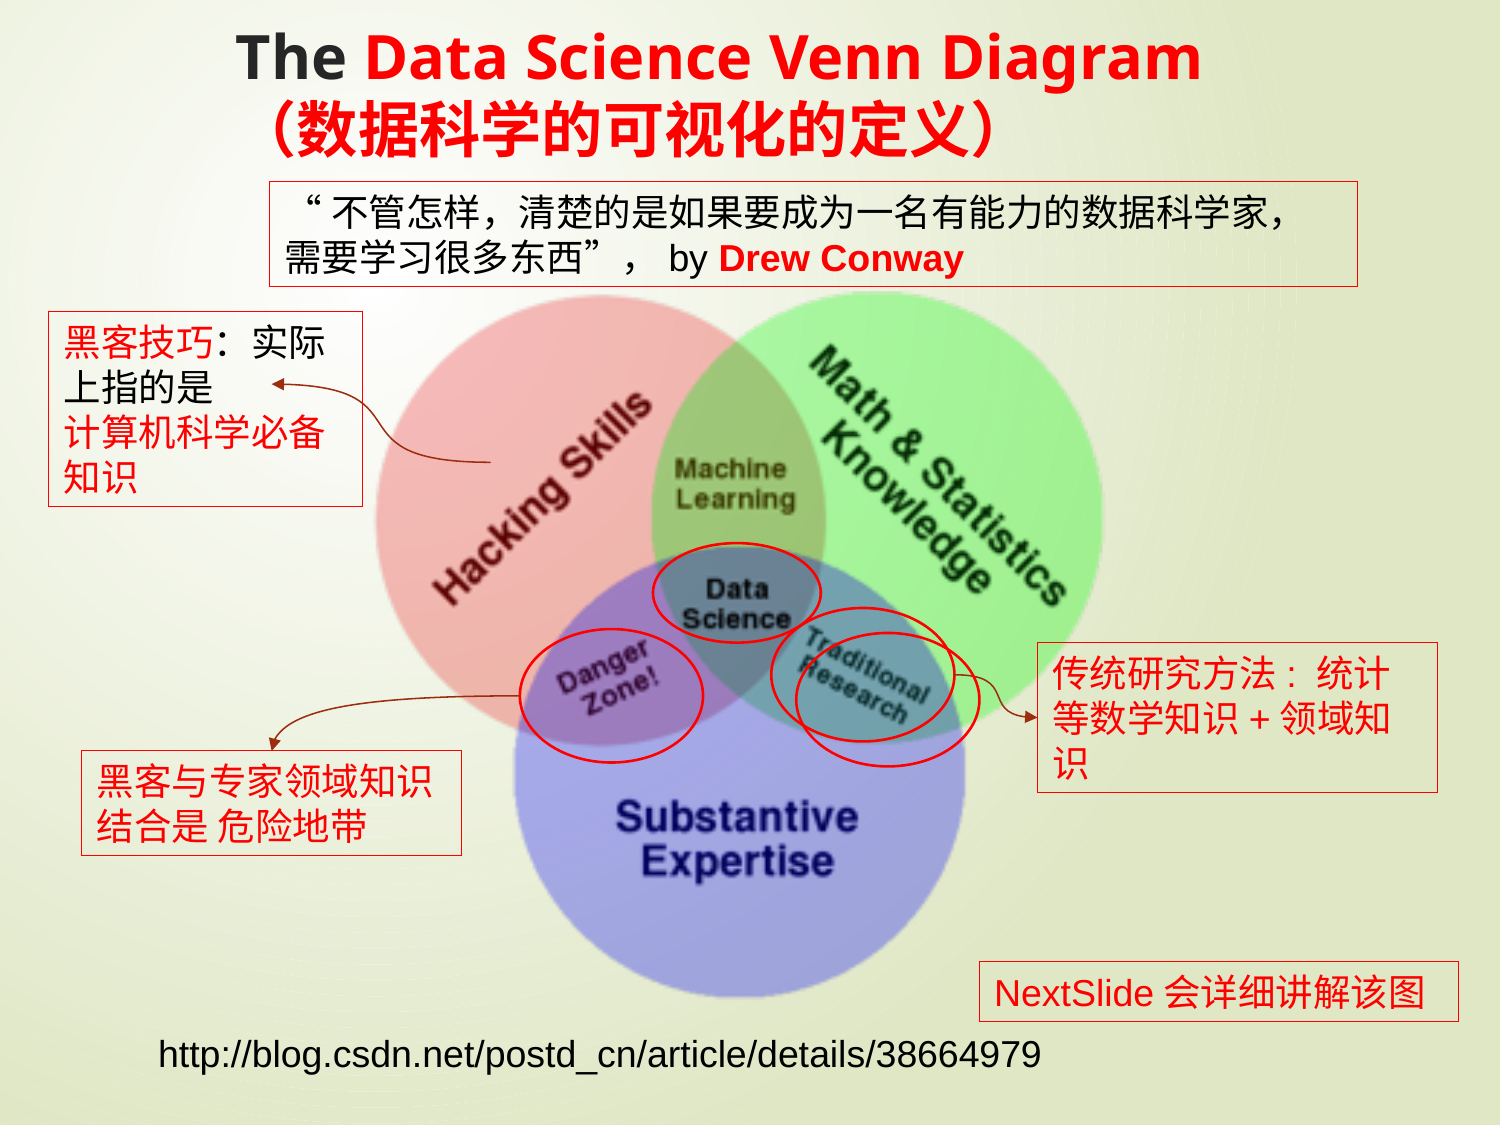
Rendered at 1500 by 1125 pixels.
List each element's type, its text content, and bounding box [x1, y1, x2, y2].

title The Data Science Venn Diagram （数据科学的可视化的定义） [220, 10, 1256, 183]
text_box 黑客技巧：实际上指的是 计算机科学必备知识 [48, 311, 355, 507]
text_box http://blog.csdn.net/postd_cn/article/details/38664979 [143, 1022, 1117, 1083]
text_box NextSlide会详细讲解该图 [979, 961, 1459, 1022]
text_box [271, 383, 491, 463]
text_box 传统研究方法: 统计等数学知识+领域知识 [1120, 642, 1438, 793]
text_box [271, 695, 521, 752]
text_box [954, 674, 1038, 696]
text_box 黑客与专家领域知识结合是 危险地带 [81, 750, 355, 856]
text_box “不管怎样，清楚的是如果要成为一名有能力的数据科学家，需要学习很多东西”，by Drew Conway [269, 181, 1358, 287]
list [359, 289, 1117, 1012]
